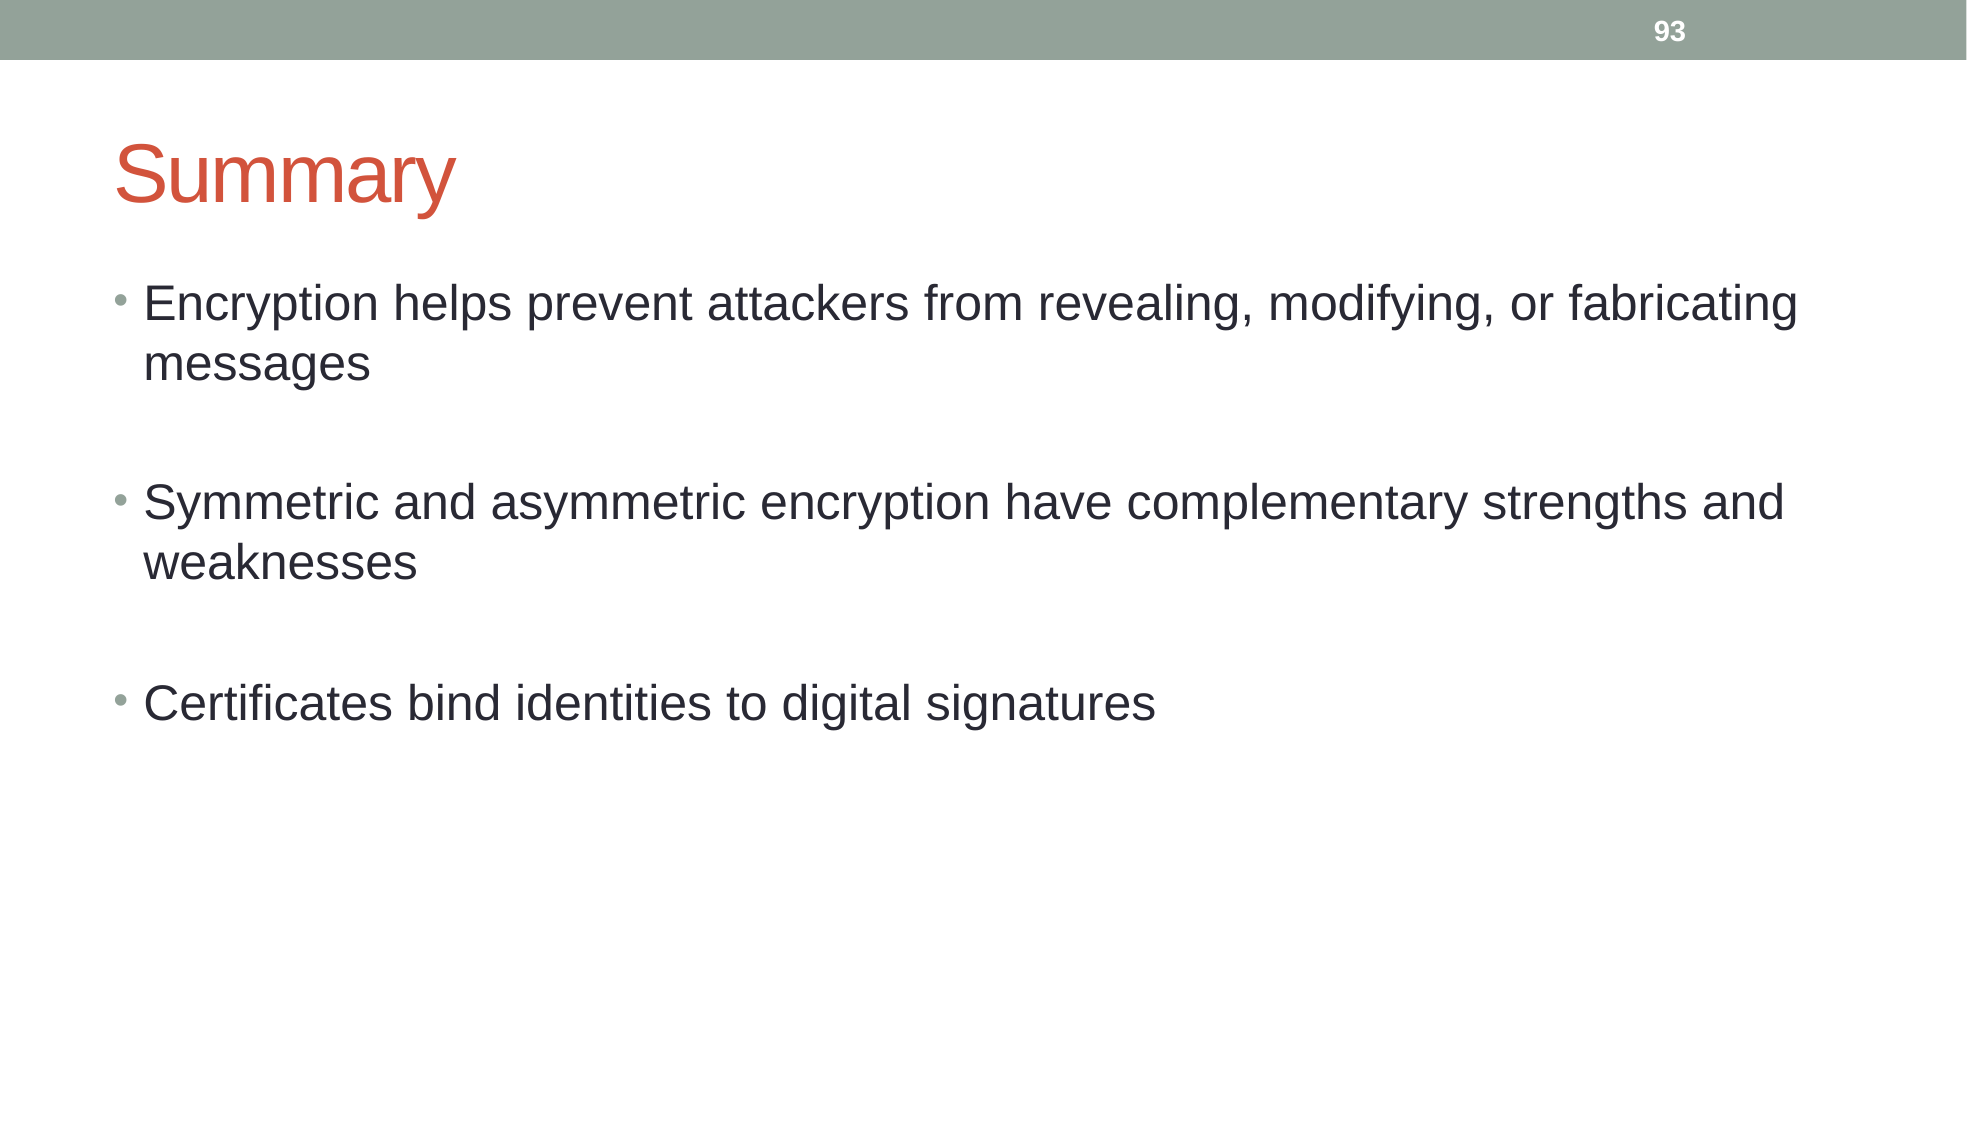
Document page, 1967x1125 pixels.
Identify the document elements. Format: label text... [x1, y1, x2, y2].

list Encryption helps prevent attackers from revealing, modifying, or fabricating messages Symmetric and asymmetric encryption have complementary strengths and weaknesses Certificates bind identities to digital signatures [98, 262, 1869, 1063]
slide_number 93 [1638, 3, 1869, 57]
title Summary [98, 87, 1869, 250]
